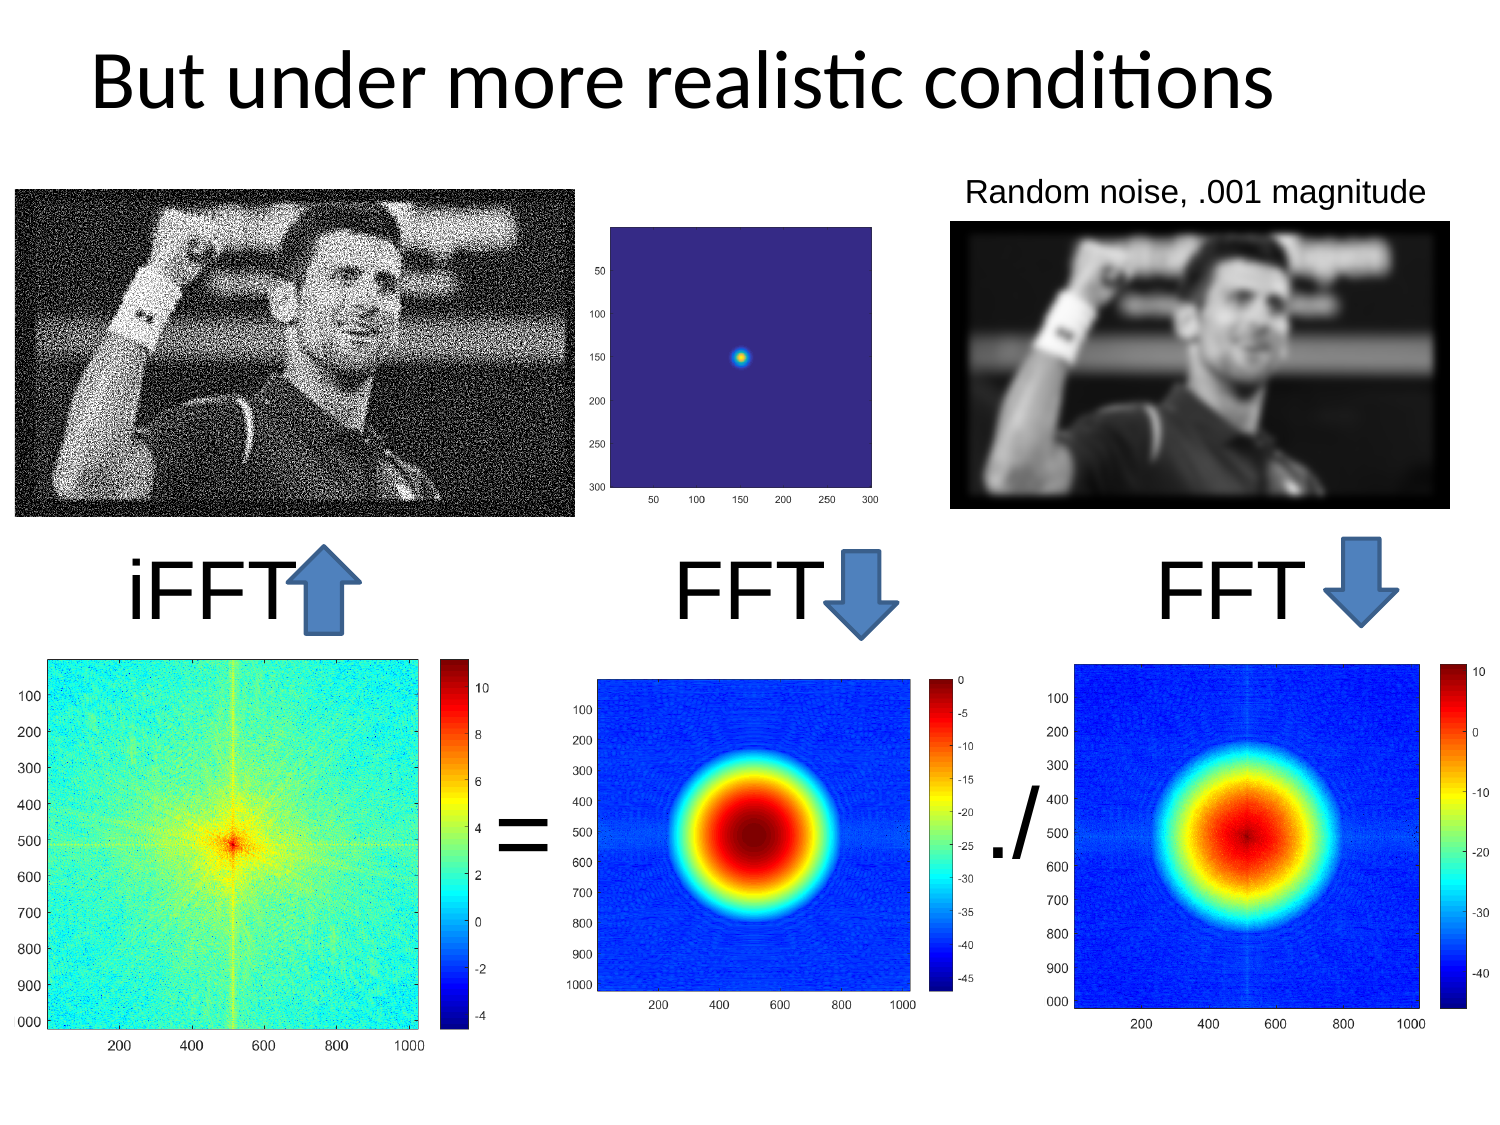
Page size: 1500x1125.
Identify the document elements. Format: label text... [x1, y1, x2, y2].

text_box [823, 549, 900, 641]
text_box FFT [1012, 528, 1450, 644]
picture [565, 671, 984, 1027]
text_box FFT [575, 528, 925, 644]
text_box = [499, 760, 560, 896]
picture [949, 221, 1451, 509]
text_box [1323, 536, 1400, 629]
picture [14, 644, 494, 1066]
picture [587, 221, 888, 510]
text_box ./ [989, 751, 1039, 886]
text_box iFFT [37, 528, 388, 643]
title But under more realistic conditions [74, 0, 1426, 151]
text_box Random noise, .001 magnitude [950, 162, 1500, 218]
picture [1044, 655, 1500, 1042]
text_box [285, 544, 362, 636]
picture [14, 188, 576, 517]
